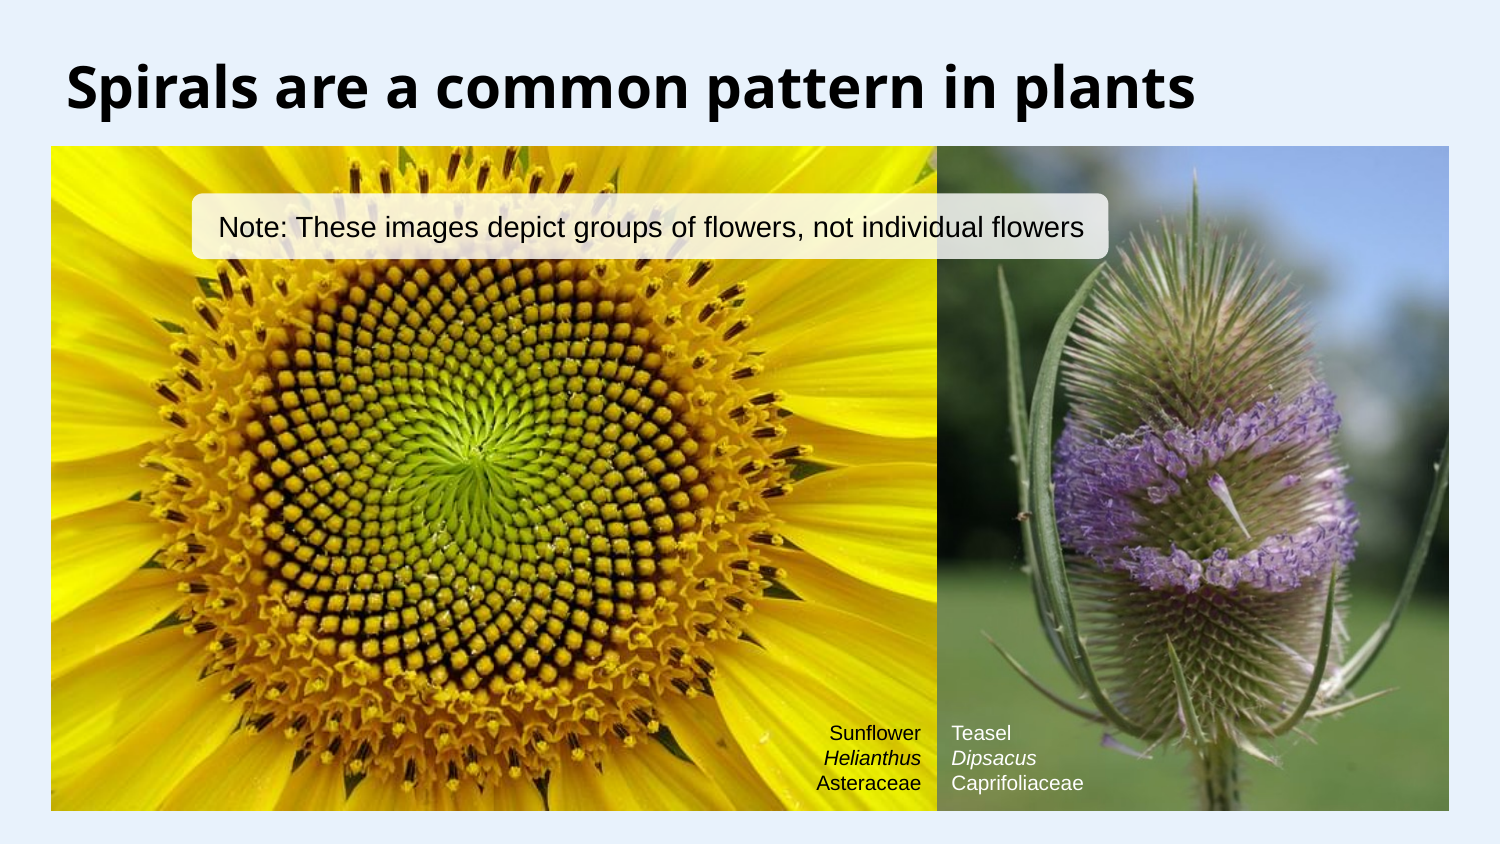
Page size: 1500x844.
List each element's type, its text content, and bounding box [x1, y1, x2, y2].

picture [50, 146, 1450, 811]
title Spirals are a common pattern in plants [51, 35, 1449, 130]
